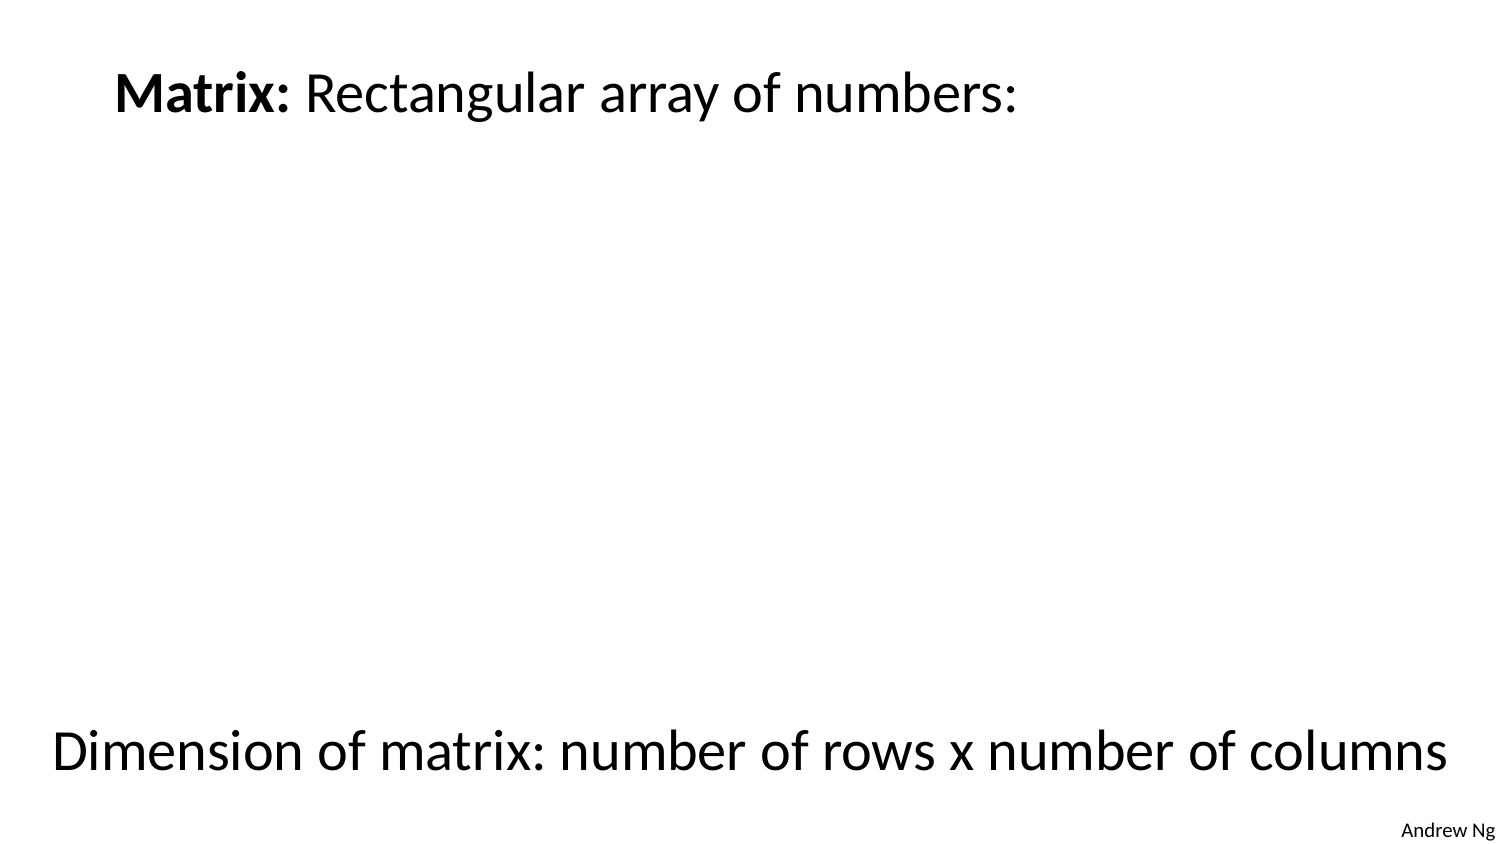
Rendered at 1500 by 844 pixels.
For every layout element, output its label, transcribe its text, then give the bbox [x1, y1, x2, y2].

text_box Dimension of matrix: number of rows x number of columns [37, 705, 1500, 790]
text_box Matrix: Rectangular array of numbers: [99, 46, 1375, 131]
